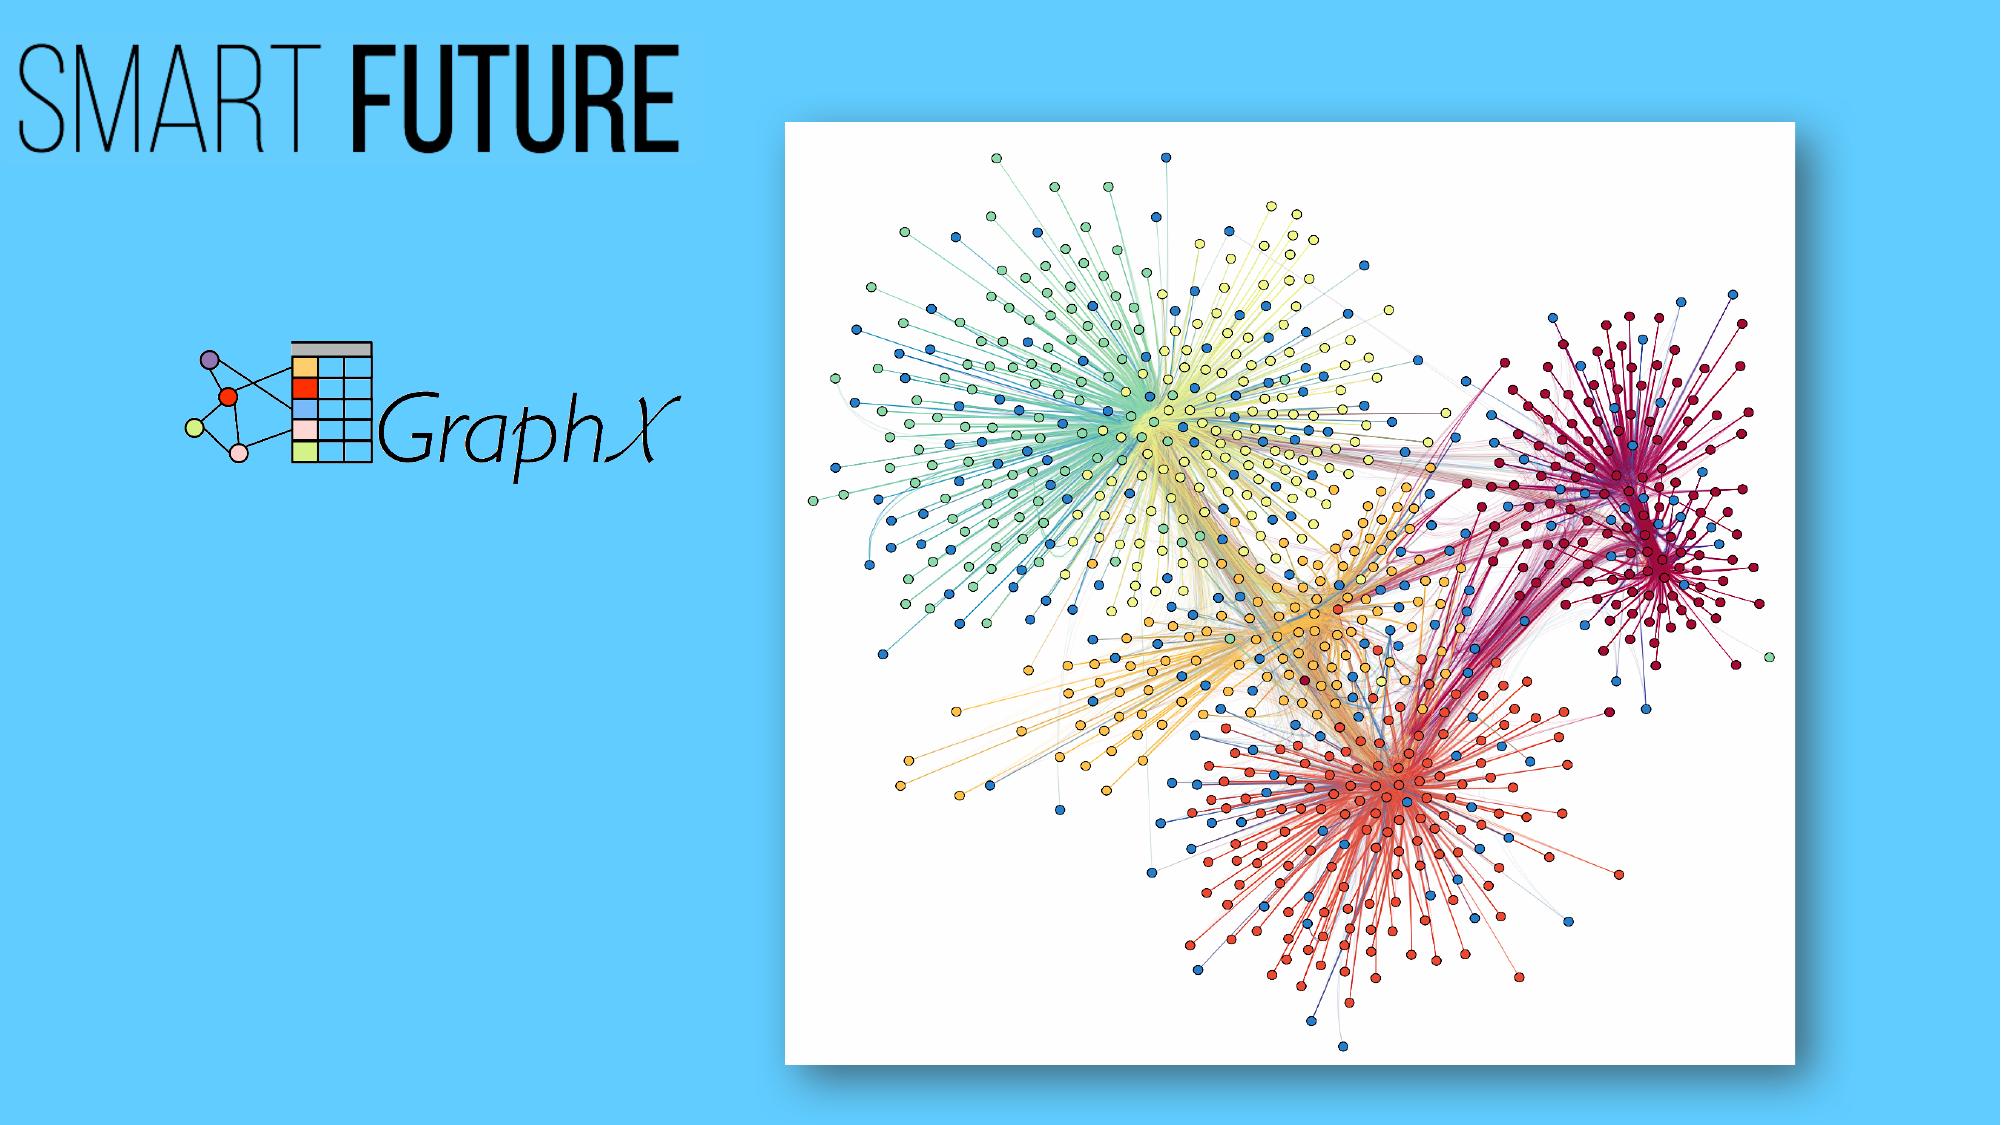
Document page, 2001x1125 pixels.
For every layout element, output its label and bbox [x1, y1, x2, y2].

picture [184, 335, 684, 486]
picture [2, 33, 702, 164]
picture [785, 122, 1796, 1065]
